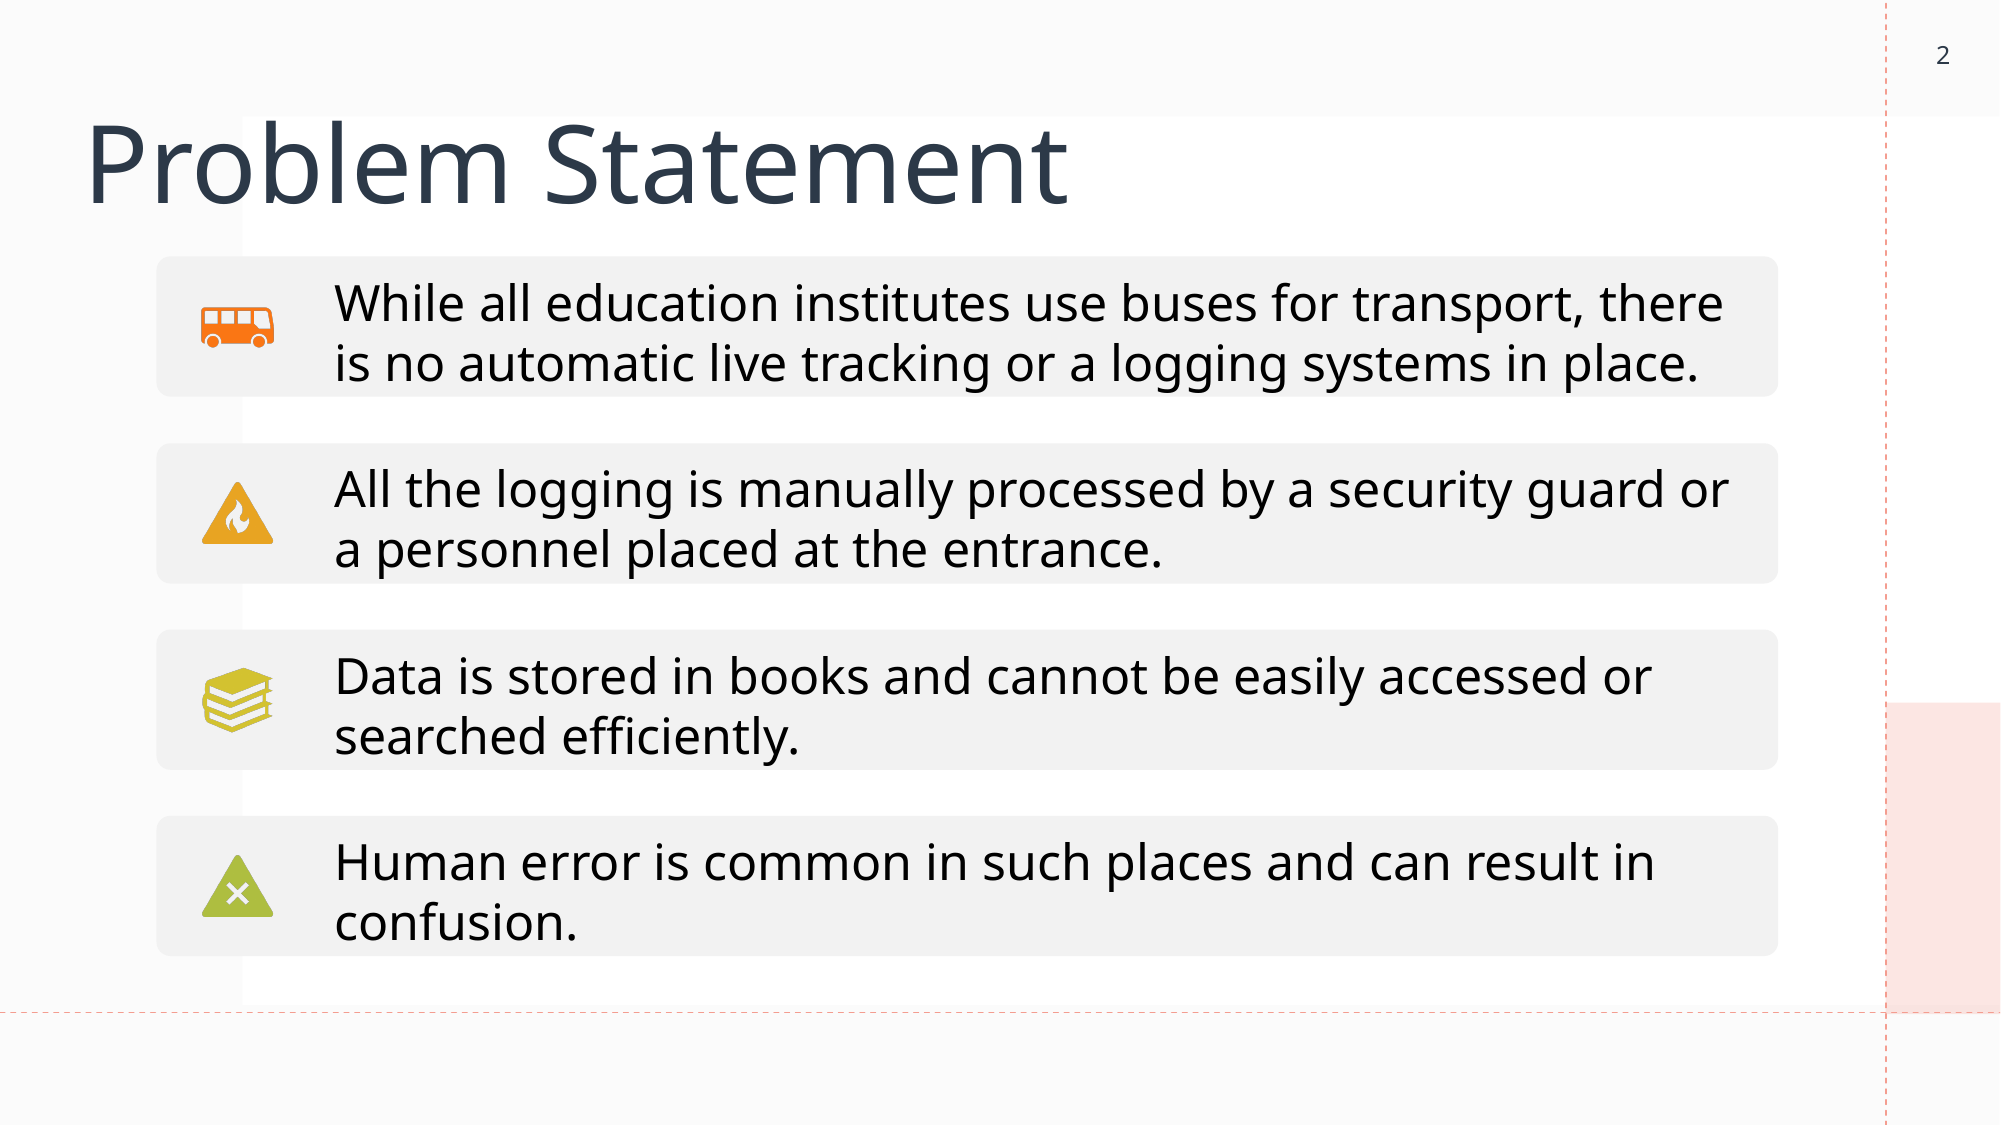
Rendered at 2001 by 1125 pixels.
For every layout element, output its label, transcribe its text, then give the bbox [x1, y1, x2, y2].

title Problem Statement [68, 59, 1799, 278]
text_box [156, 256, 1779, 966]
slide_number 2 [1886, 0, 2000, 113]
